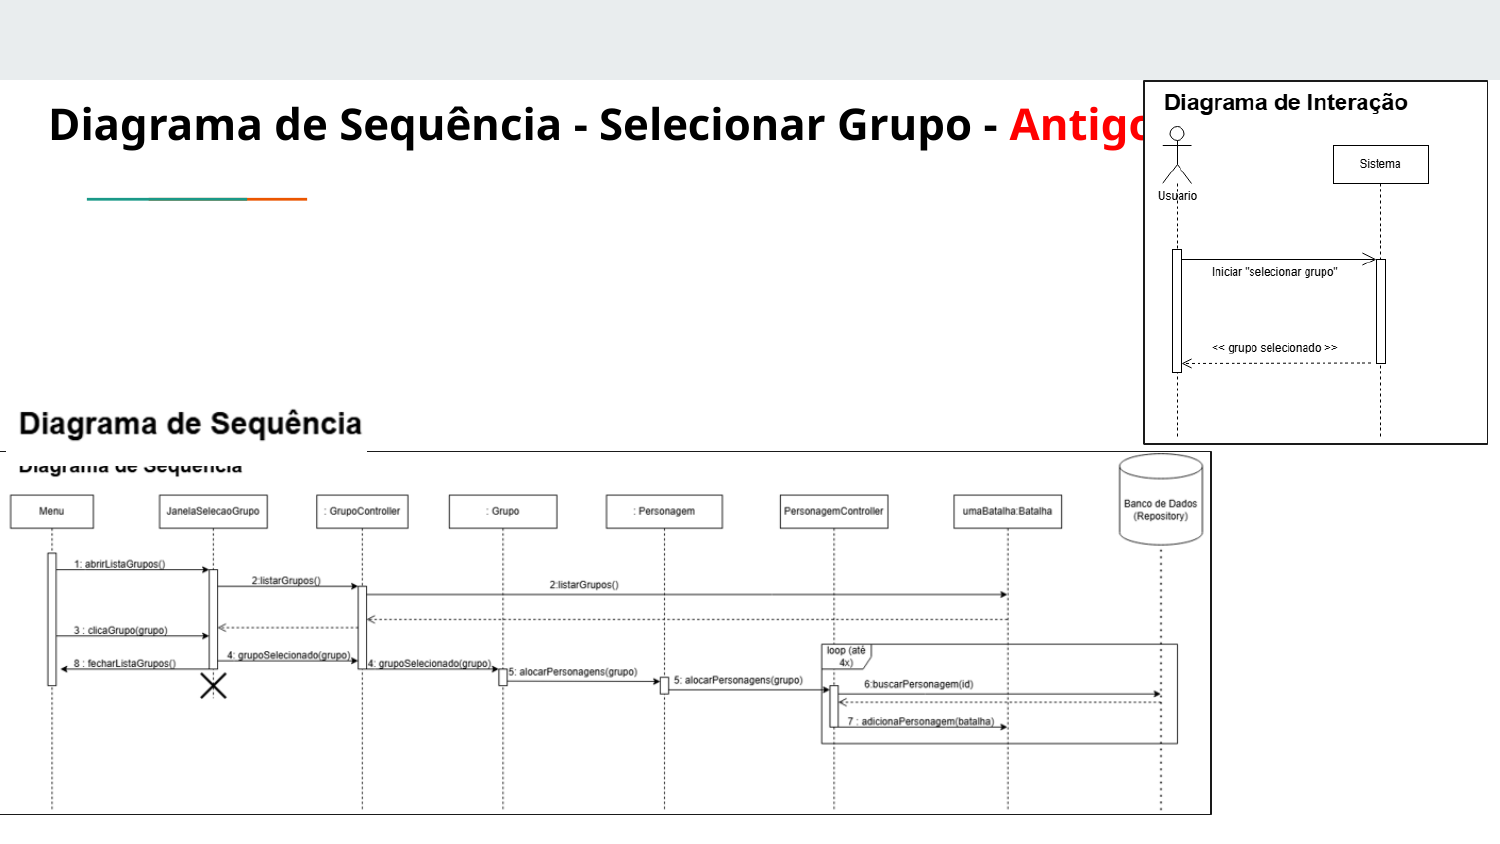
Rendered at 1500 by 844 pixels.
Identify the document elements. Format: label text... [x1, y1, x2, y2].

picture [1144, 81, 1487, 444]
title Diagrama de Sequência - Selecionar Grupo - Antigo [33, 73, 1295, 139]
picture [0, 391, 1211, 814]
